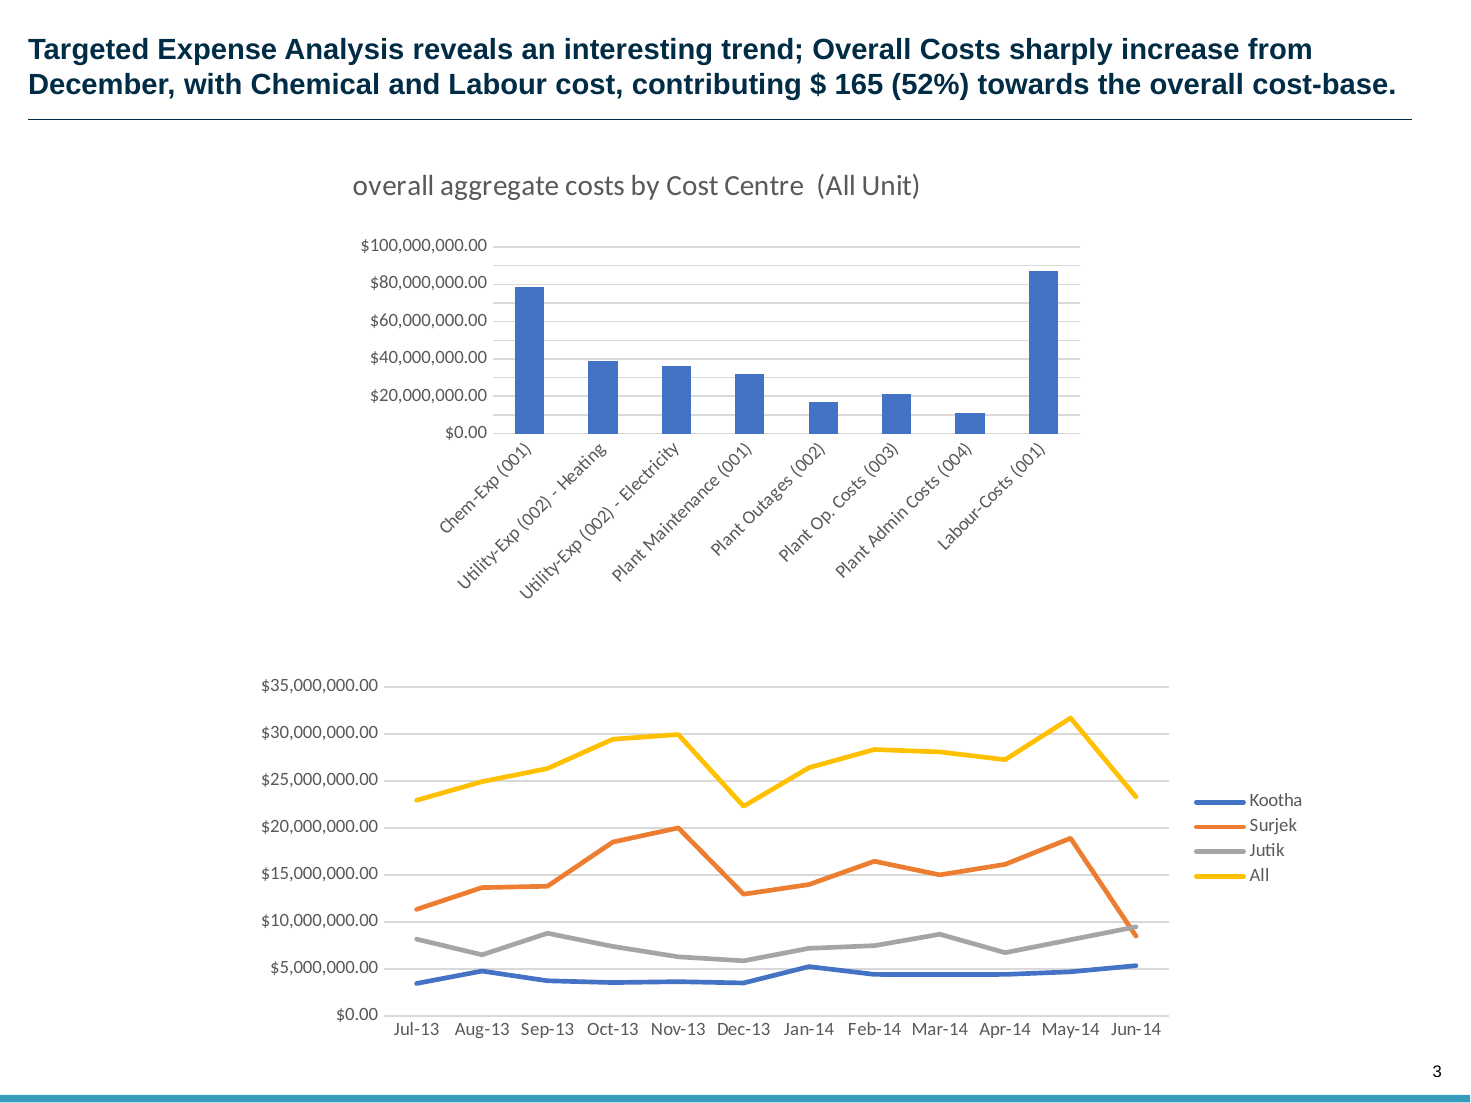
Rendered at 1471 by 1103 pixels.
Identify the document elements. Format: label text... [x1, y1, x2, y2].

chart [234, 164, 1322, 1065]
title Targeted Expense Analysis reveals an interesting trend; Overall Costs sharply increase from December, with Chemical and Labour cost, contributing $ 165 (52%) towards the overall cost-base. [28, 30, 1462, 215]
